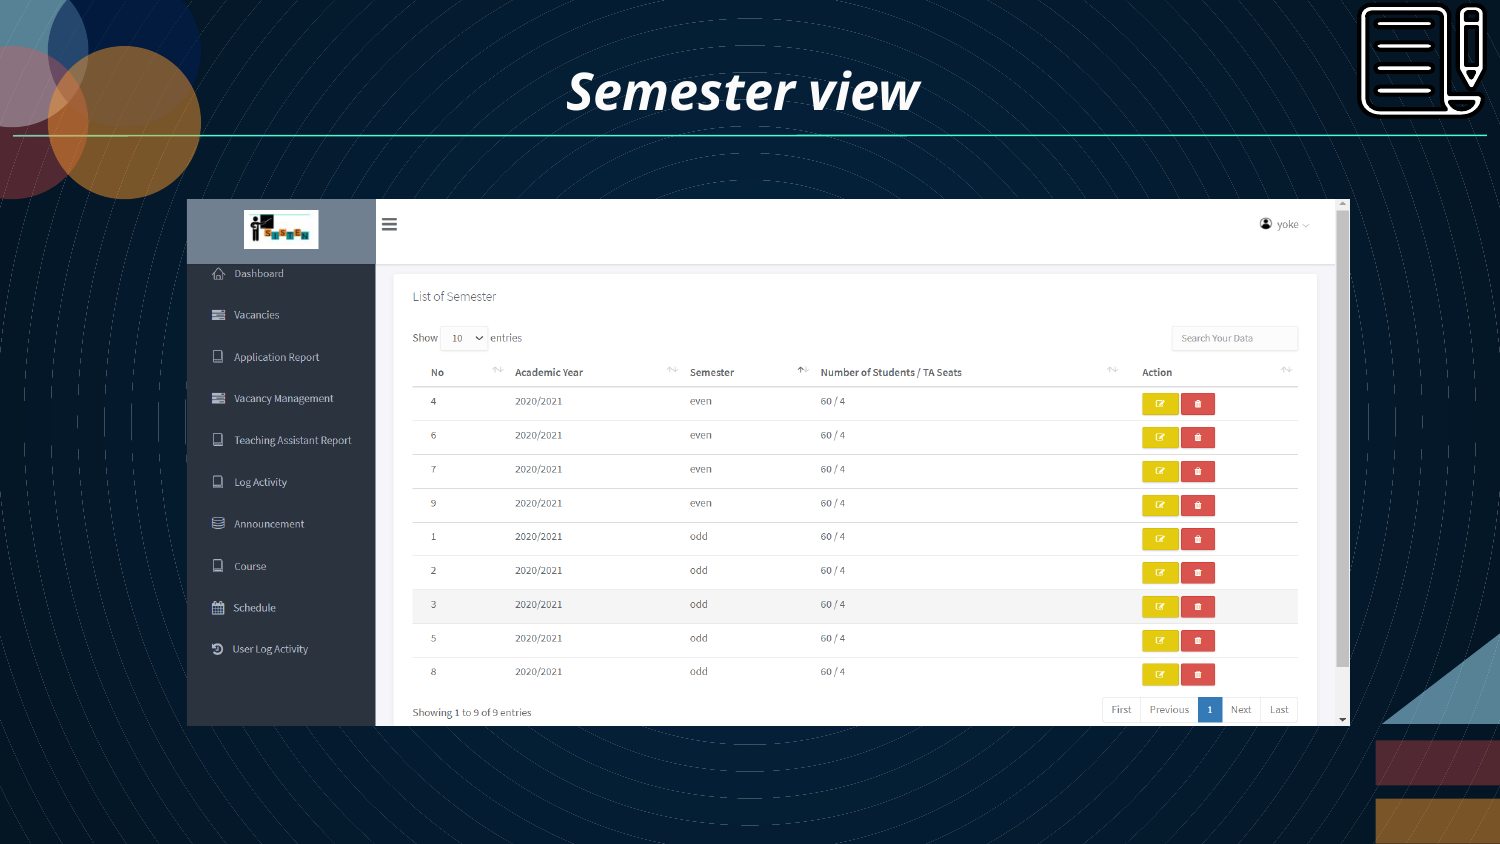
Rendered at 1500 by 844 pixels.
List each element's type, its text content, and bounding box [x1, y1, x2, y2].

title Semester view [207, 78, 1495, 136]
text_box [1375, 621, 1500, 844]
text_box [0, 0, 202, 200]
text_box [1358, 4, 1486, 117]
picture [186, 198, 1351, 726]
